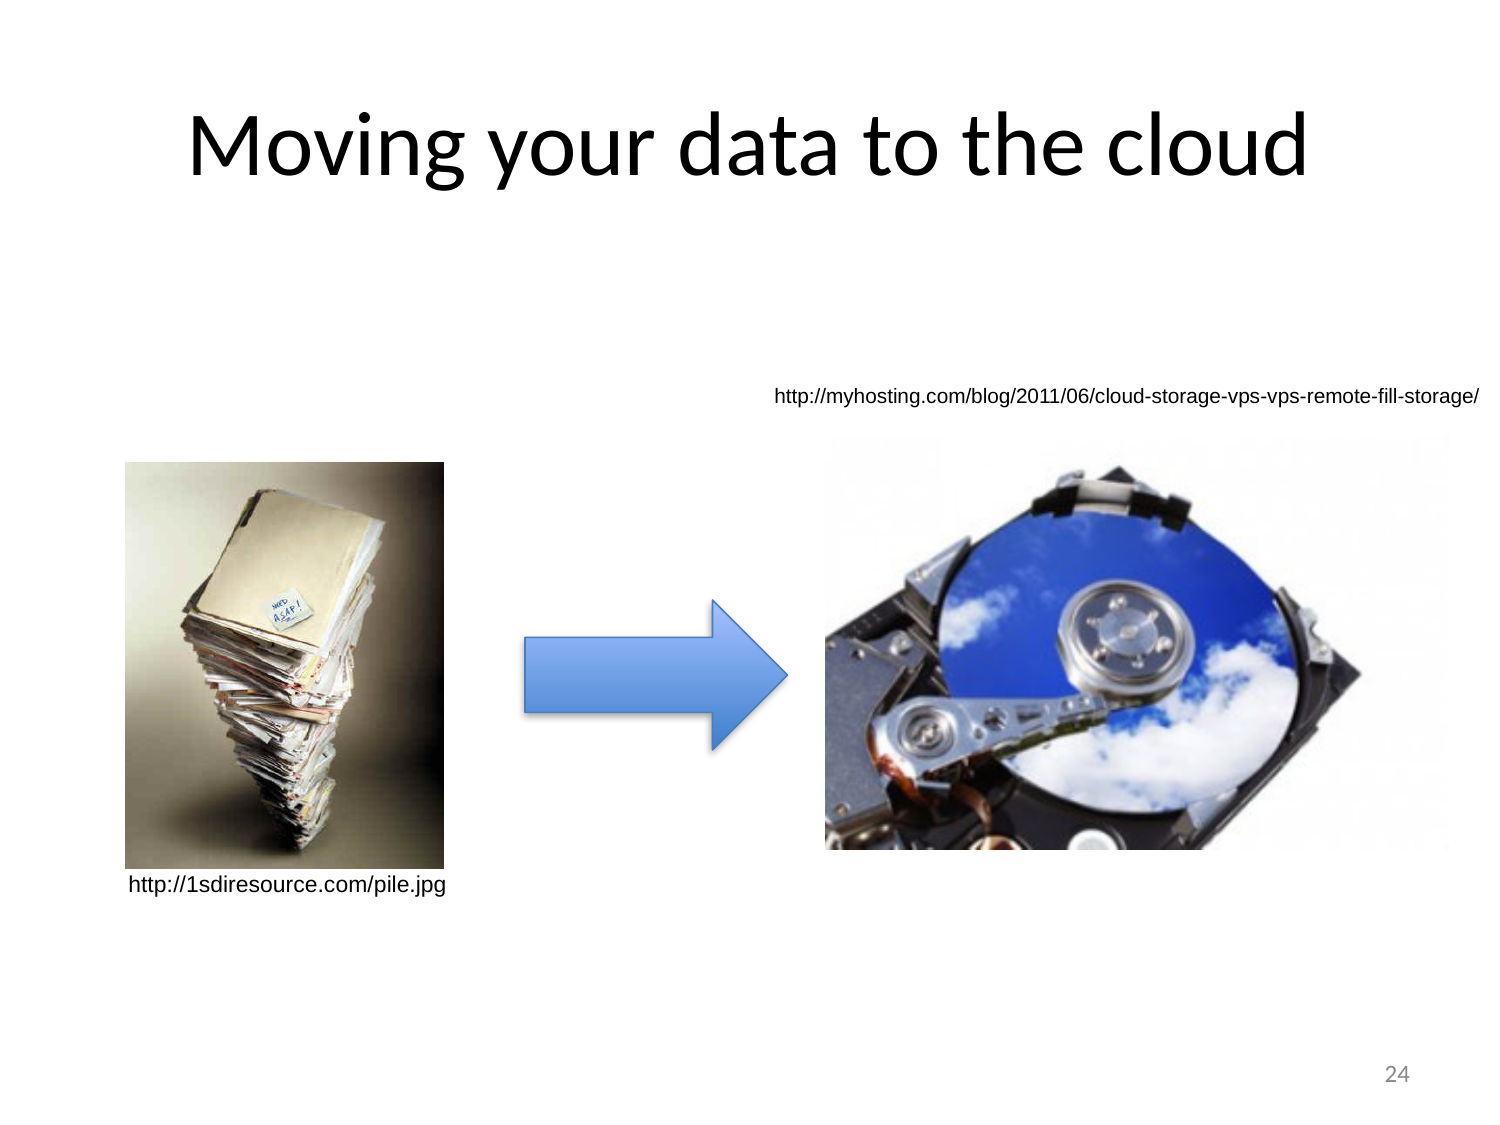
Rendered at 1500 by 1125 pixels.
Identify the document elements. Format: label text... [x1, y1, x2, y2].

text_box http://1sdiresource.com/pile.jpg [113, 862, 462, 905]
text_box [524, 374, 1500, 851]
picture [124, 462, 444, 869]
title Moving your data to the cloud [75, 45, 1425, 233]
slide_number 24 [1074, 1042, 1425, 1103]
